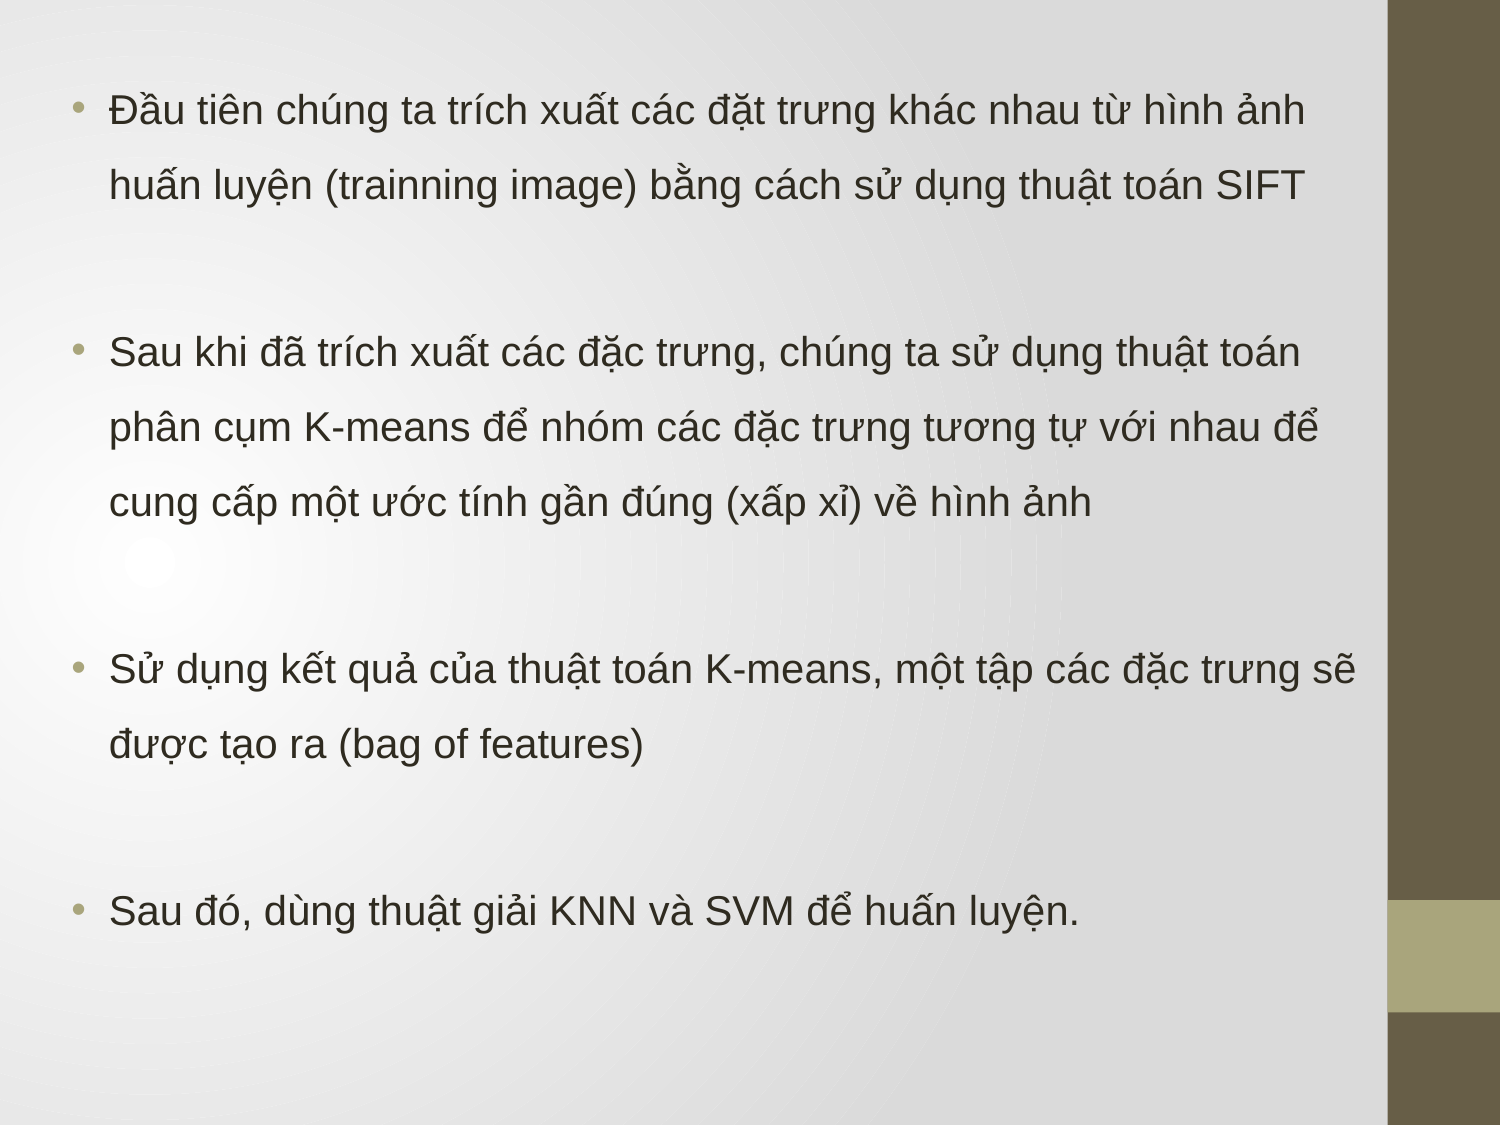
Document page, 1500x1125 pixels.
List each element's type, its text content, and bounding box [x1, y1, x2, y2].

list Đầu tiên chúng ta trích xuất các đặt trưng khác nhau từ hình ảnh huấn luyện (trainning image) bằng cách sử dụng thuật toán SIFT Sau khi đã trích xuất các đặc trưng, chúng ta sử dụng thuật toán phân cụm K-means để nhóm các đặc trưng tương tự với nhau để cung cấp một ước tính gần đúng (xấp xỉ) về hình ảnh Sử dụng kết quả của thuật toán K-means, một tập các đặc trưng sẽ được tạo ra (bag of features) Sau đó, dùng thuật giải KNN và SVM để huấn luyện. [37, 50, 1388, 1088]
